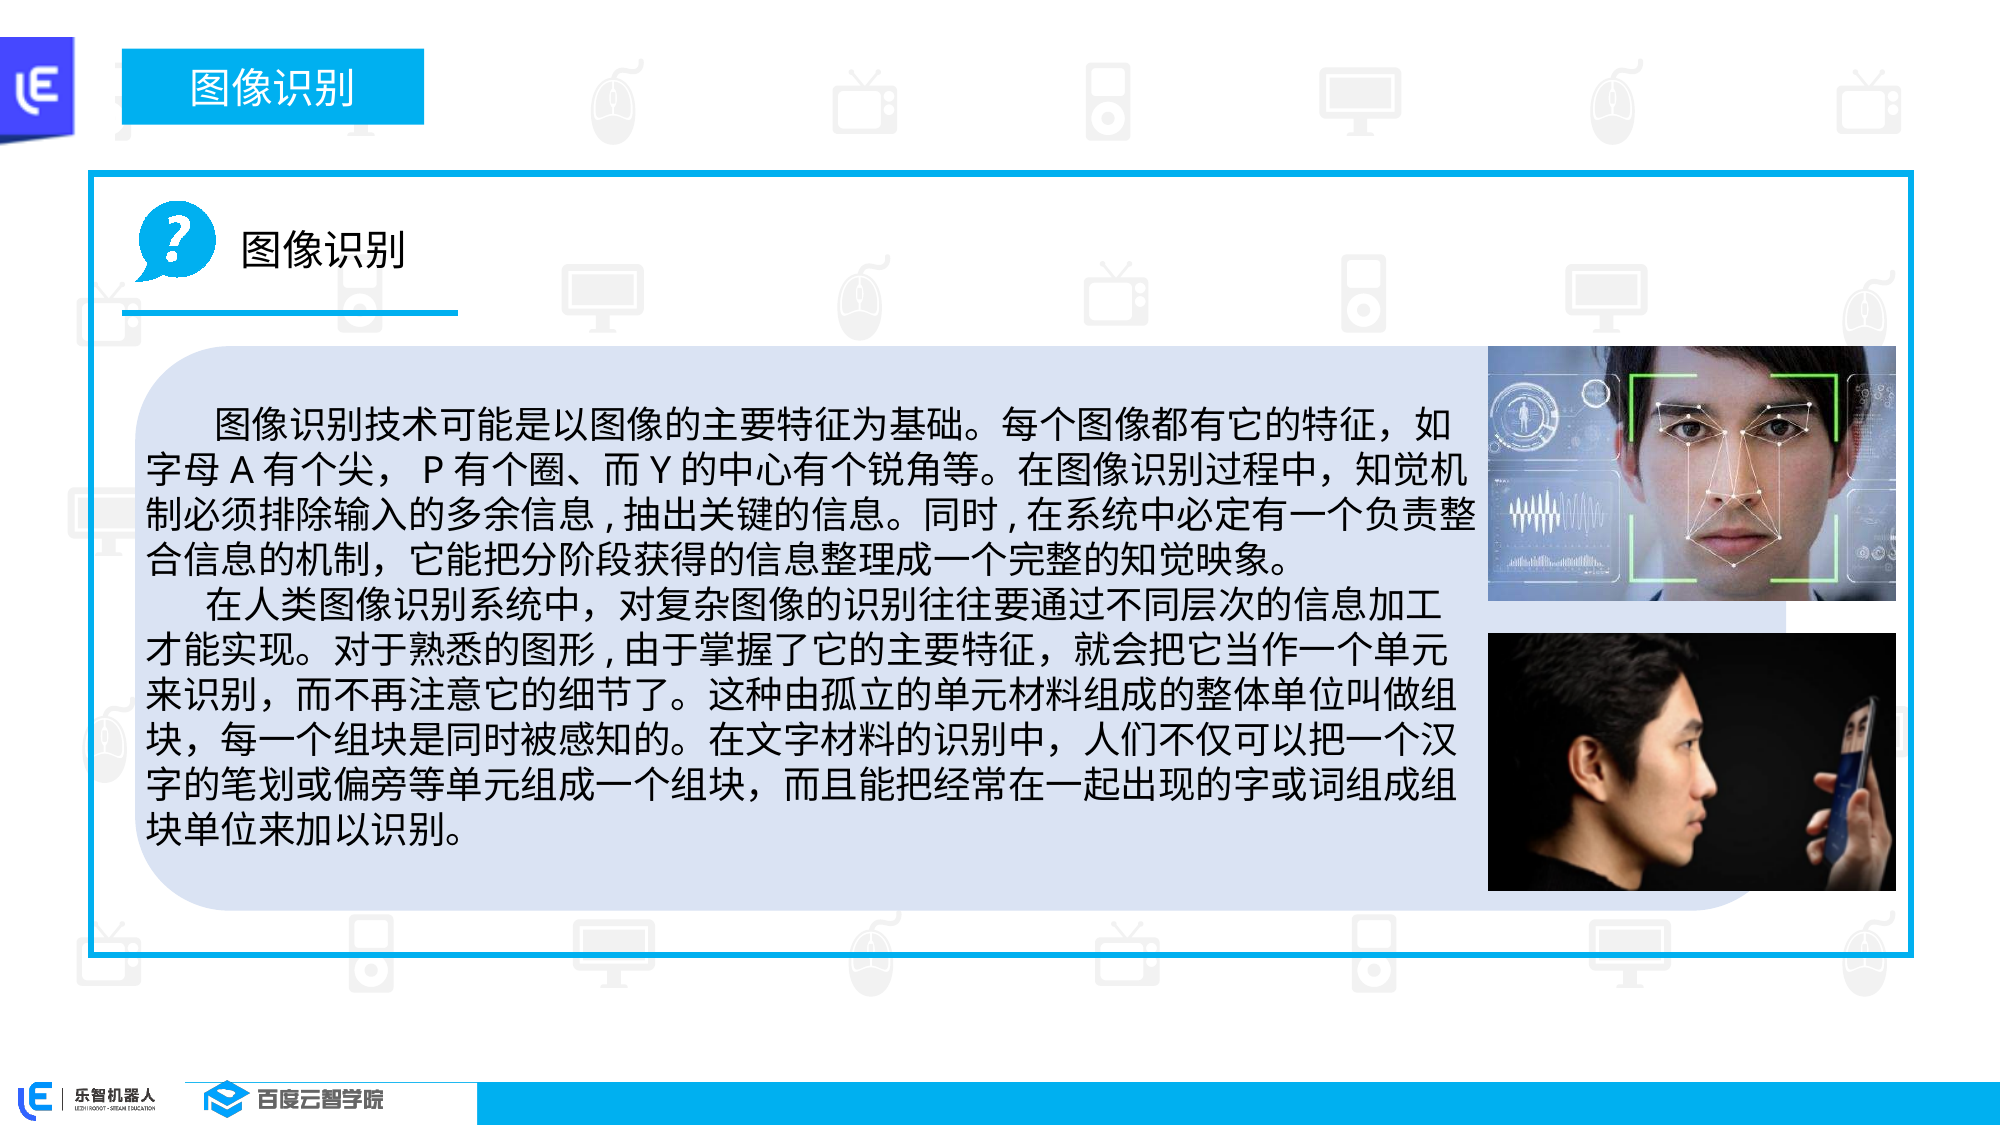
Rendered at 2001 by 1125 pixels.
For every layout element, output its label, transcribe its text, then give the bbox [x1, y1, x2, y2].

picture [1488, 346, 1896, 601]
text_box 图像识别 [121, 48, 425, 58]
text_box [18, 58, 2000, 1125]
picture [204, 1080, 383, 1118]
picture [0, 37, 115, 150]
picture [1488, 633, 1896, 891]
